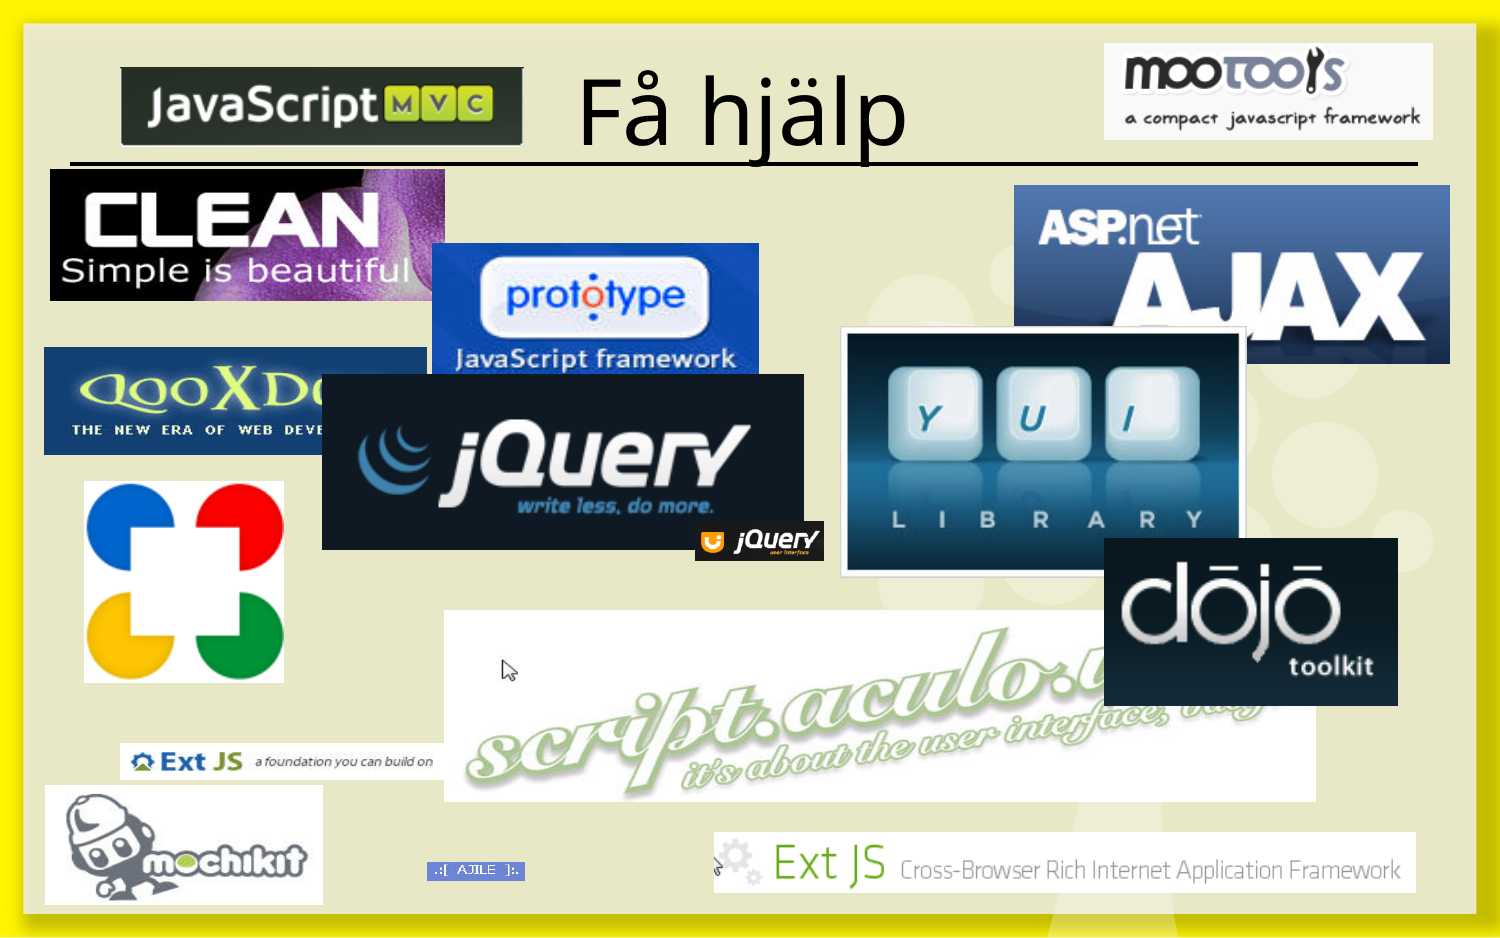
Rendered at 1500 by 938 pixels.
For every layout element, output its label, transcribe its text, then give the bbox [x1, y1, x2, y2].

picture [427, 862, 525, 881]
picture [1104, 43, 1433, 140]
title Få hjälp [105, 46, 1381, 174]
picture [119, 184, 1450, 802]
picture [714, 832, 1416, 893]
picture [119, 66, 524, 148]
picture [44, 784, 323, 905]
picture [84, 481, 284, 684]
picture [43, 169, 824, 561]
